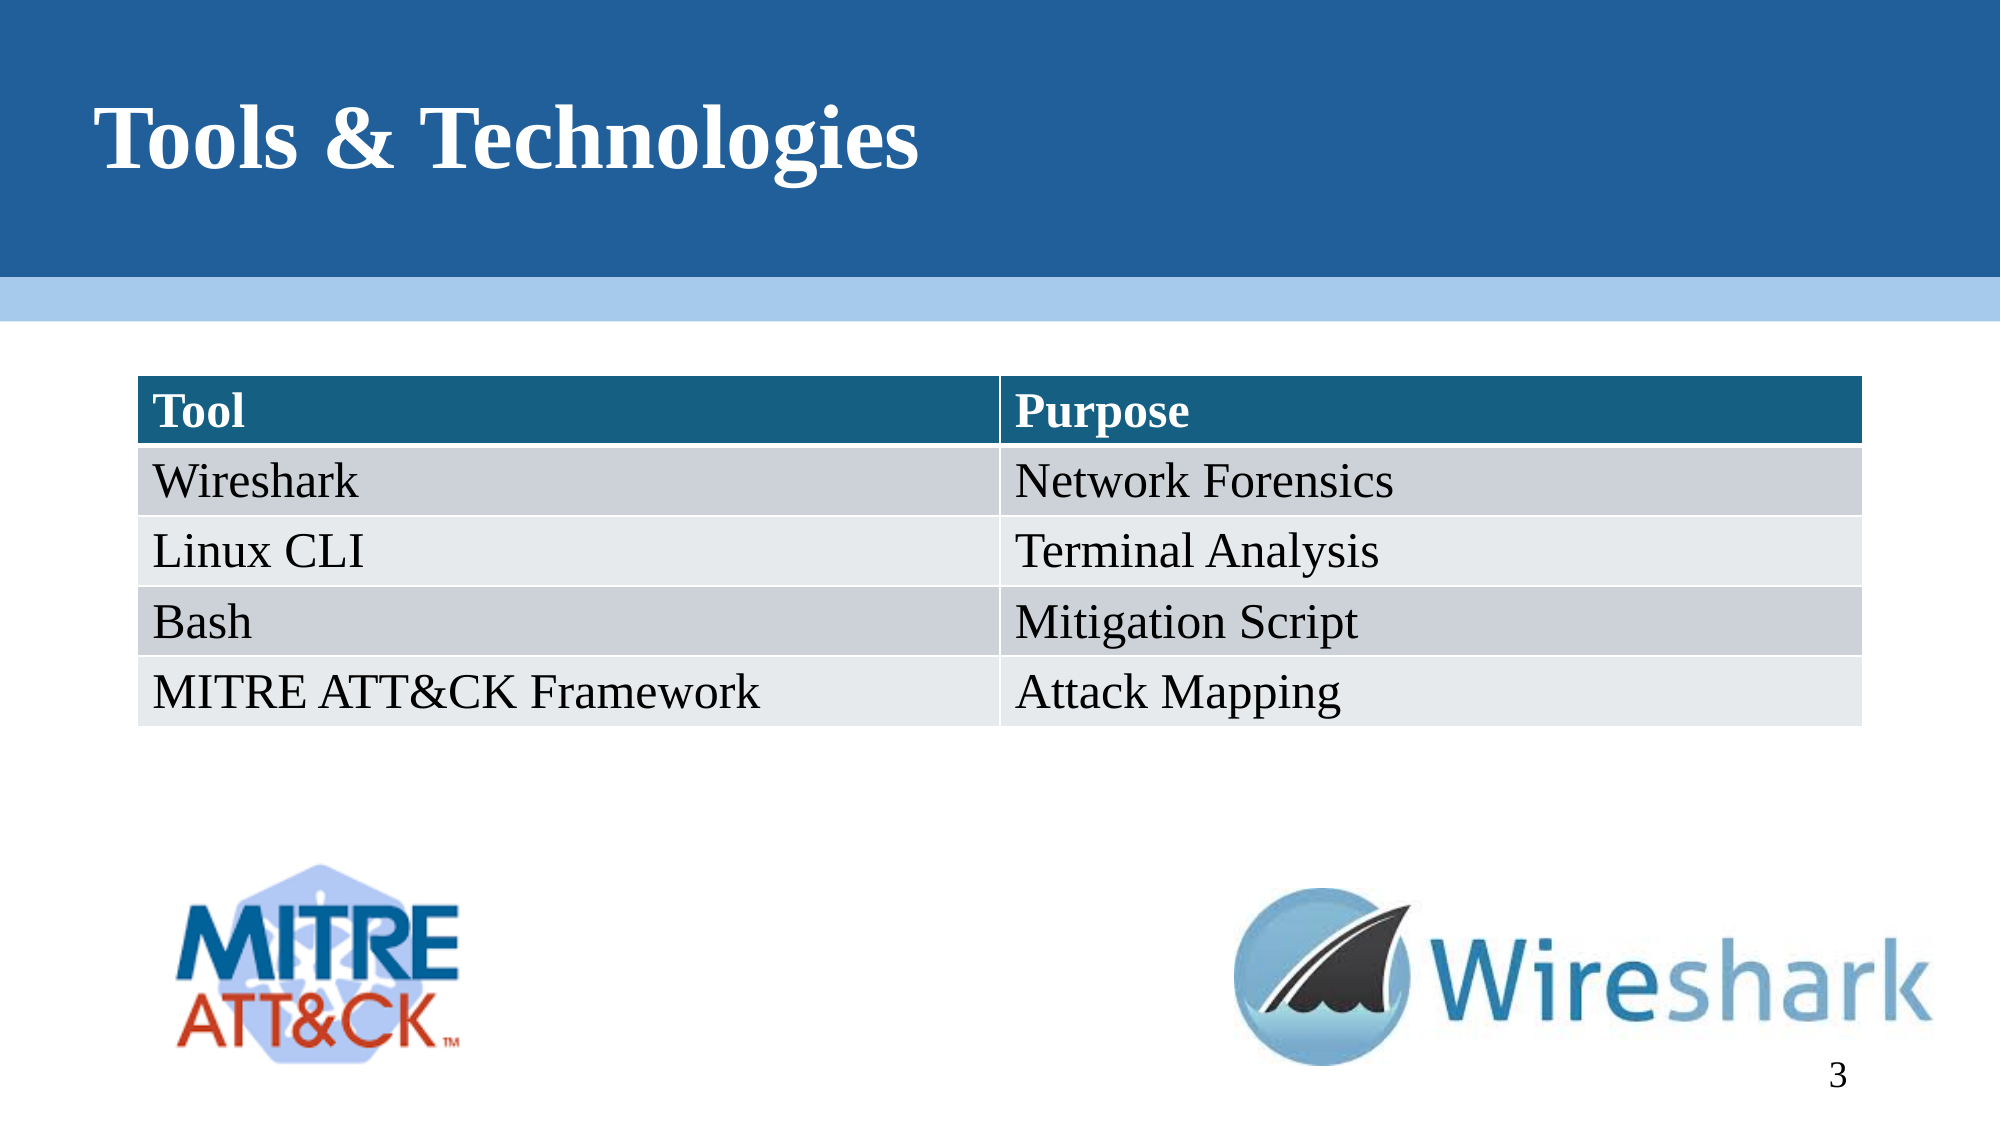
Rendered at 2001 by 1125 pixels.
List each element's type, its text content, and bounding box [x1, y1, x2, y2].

picture [1234, 888, 1934, 1066]
table_cell Terminal Analysis [1001, 517, 1862, 585]
table_cell Attack Mapping [1001, 657, 1862, 726]
table_cell Network Forensics [1001, 448, 1862, 515]
slide_number 3 [1412, 1066, 1863, 1103]
text_box [0, 0, 2000, 276]
table_header Tool [138, 376, 999, 443]
table_cell Linux CLI [138, 517, 999, 585]
table_cell MITRE ATT&CK Framework [138, 657, 999, 726]
table_header Purpose [1001, 376, 1862, 443]
table_cell Wireshark [138, 448, 999, 515]
table_cell Mitigation Script [1001, 587, 1862, 655]
title Tools & Technologies [78, 29, 1804, 248]
table_cell Bash [138, 587, 999, 655]
picture [0, 796, 658, 1112]
text_box [0, 276, 2000, 323]
